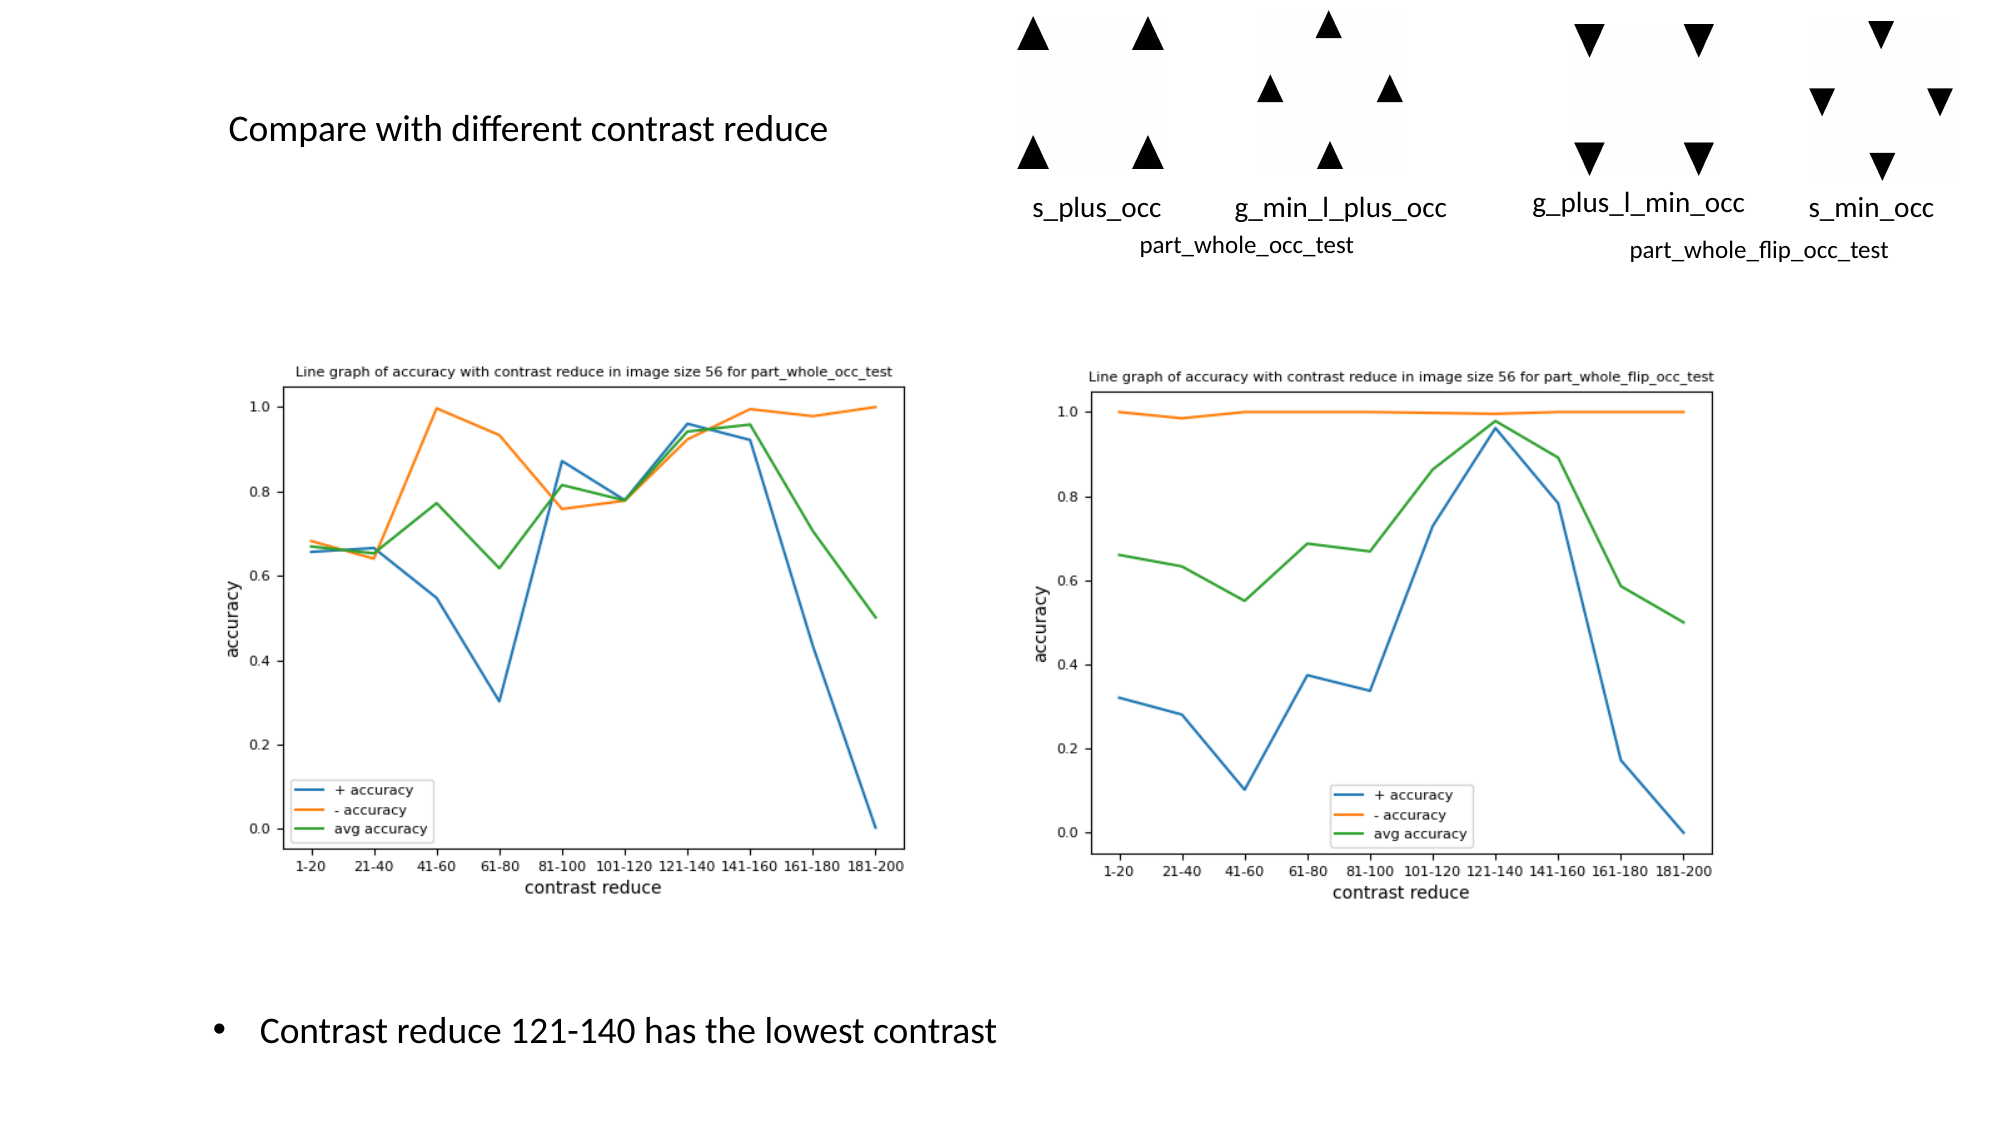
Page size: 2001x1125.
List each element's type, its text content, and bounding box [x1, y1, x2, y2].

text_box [1517, 21, 1969, 232]
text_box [1017, 10, 1479, 232]
text_box Contrast reduce 121-140 has the lowest contrast [198, 998, 1013, 1059]
text_box Compare with different contrast reduce [213, 96, 844, 156]
picture [991, 319, 1792, 920]
text_box part_whole_flip_occ_test [1614, 232, 1926, 272]
text_box part_whole_occ_test [1124, 232, 1429, 266]
picture [183, 314, 984, 915]
